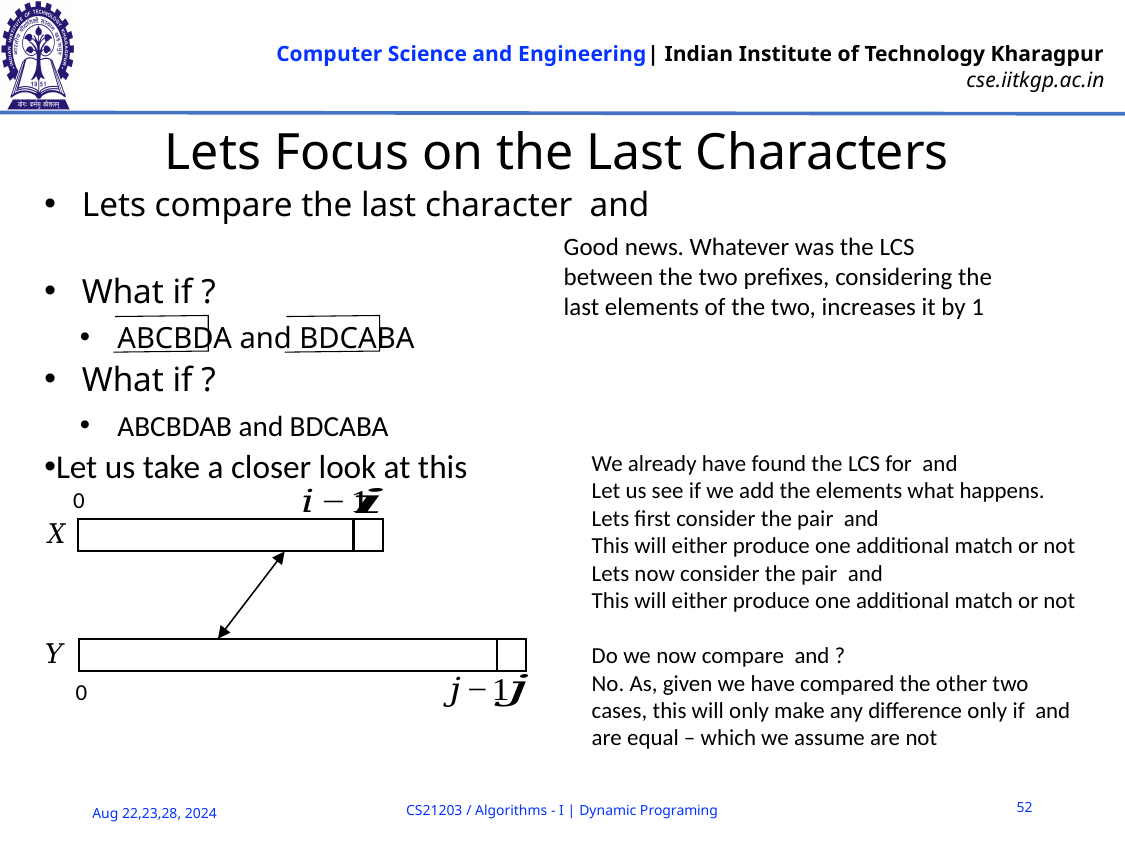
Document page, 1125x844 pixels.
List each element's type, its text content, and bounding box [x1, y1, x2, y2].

text_box [284, 314, 381, 353]
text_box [77, 638, 498, 672]
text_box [76, 519, 355, 553]
slide_number 52 [992, 785, 1048, 831]
text_box 0 [60, 670, 103, 713]
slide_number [77, 798, 274, 844]
text_box Good news. Whatever was the LCS between the two prefixes, considering the last elements of the two, increases it by 1 [548, 223, 1021, 328]
footer CS21203 / Algorithms - I | Dynamic Programing [185, 787, 940, 833]
picture [1, 1, 74, 110]
text_box [113, 314, 209, 353]
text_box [217, 551, 285, 639]
text_box [353, 518, 384, 552]
text_box 0 [58, 478, 100, 521]
title Lets Focus on the Last Characters [35, 78, 1078, 221]
text_box [498, 638, 527, 672]
